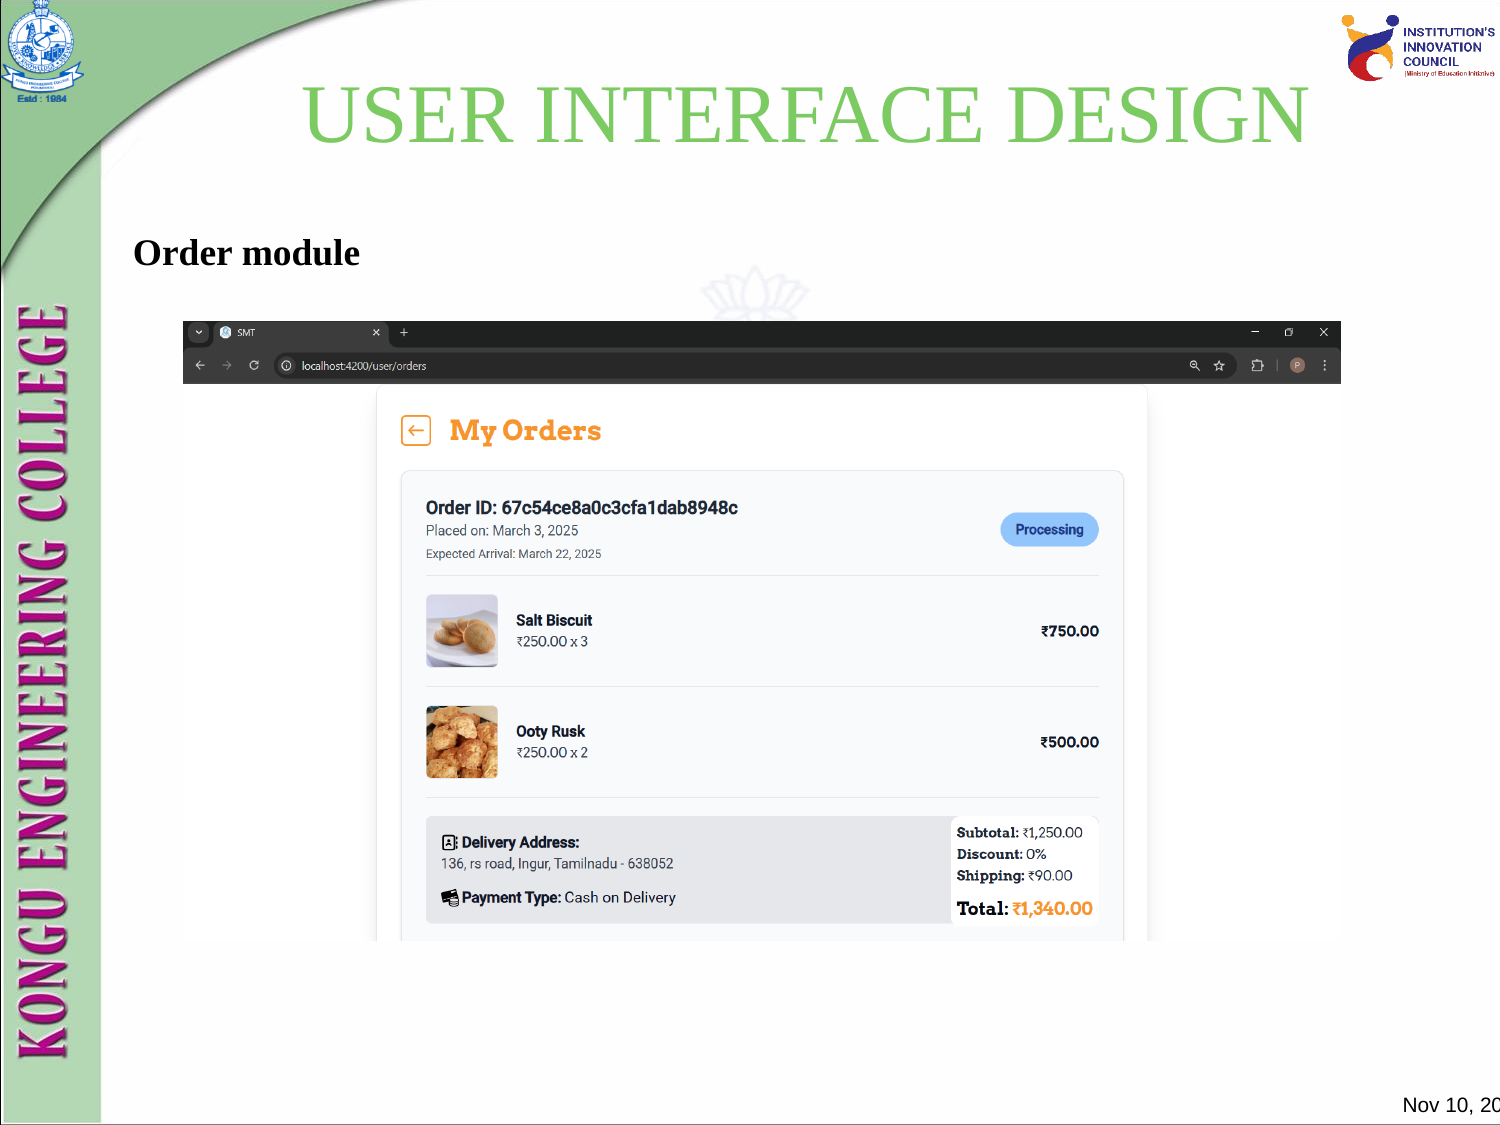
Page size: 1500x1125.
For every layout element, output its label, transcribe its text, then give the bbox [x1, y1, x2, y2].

picture [0, 0, 1500, 1125]
title USER INTERFACE DESIGN [120, 0, 1472, 160]
text_box Order module [117, 220, 1376, 281]
text_box 19-Mar-25 [1387, 1084, 1500, 1125]
